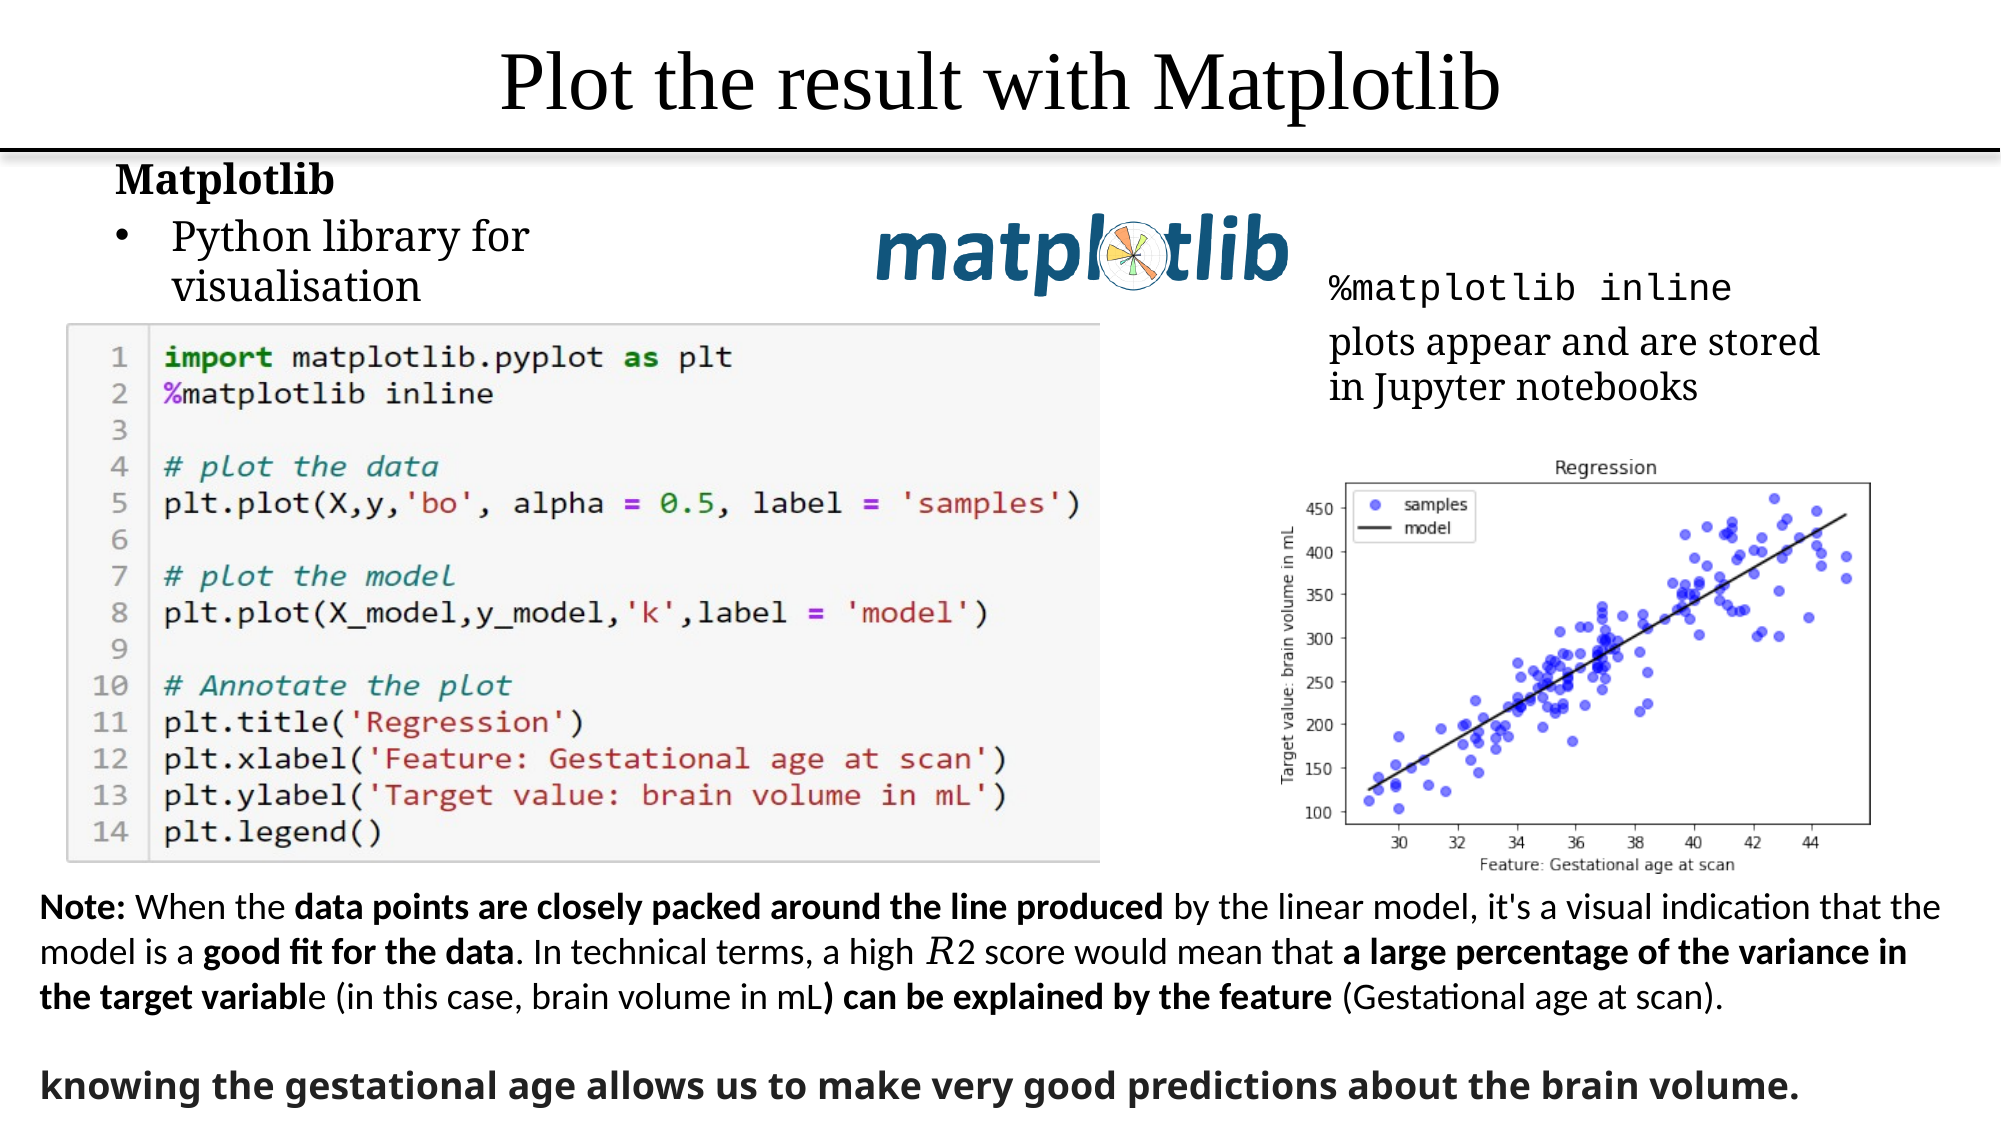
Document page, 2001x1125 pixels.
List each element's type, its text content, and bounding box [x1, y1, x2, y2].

title Plot the result with Matplotlib [0, 0, 2000, 170]
text_box Matplotlib Python library for visualisation Similar to Matlab [112, 144, 746, 321]
text_box Note: When the data points are closely packed around the line produced by the linear model, it's a visual indication that the model is a good fit for the data. In technical terms, a high 𝑅2 score would mean that a large percentage of the variance in the target variable (in this case, brain volume in mL) can be explained by the feature (Gestational age at scan). knowing the gestational age allows us to make very good predictions about the brain volume. [24, 874, 1975, 1125]
picture [66, 323, 1101, 863]
picture [1281, 459, 1872, 874]
picture [876, 213, 1288, 297]
text_box %matplotlib inline plots appear and are stored in Jupyter notebooks [1327, 251, 1826, 408]
